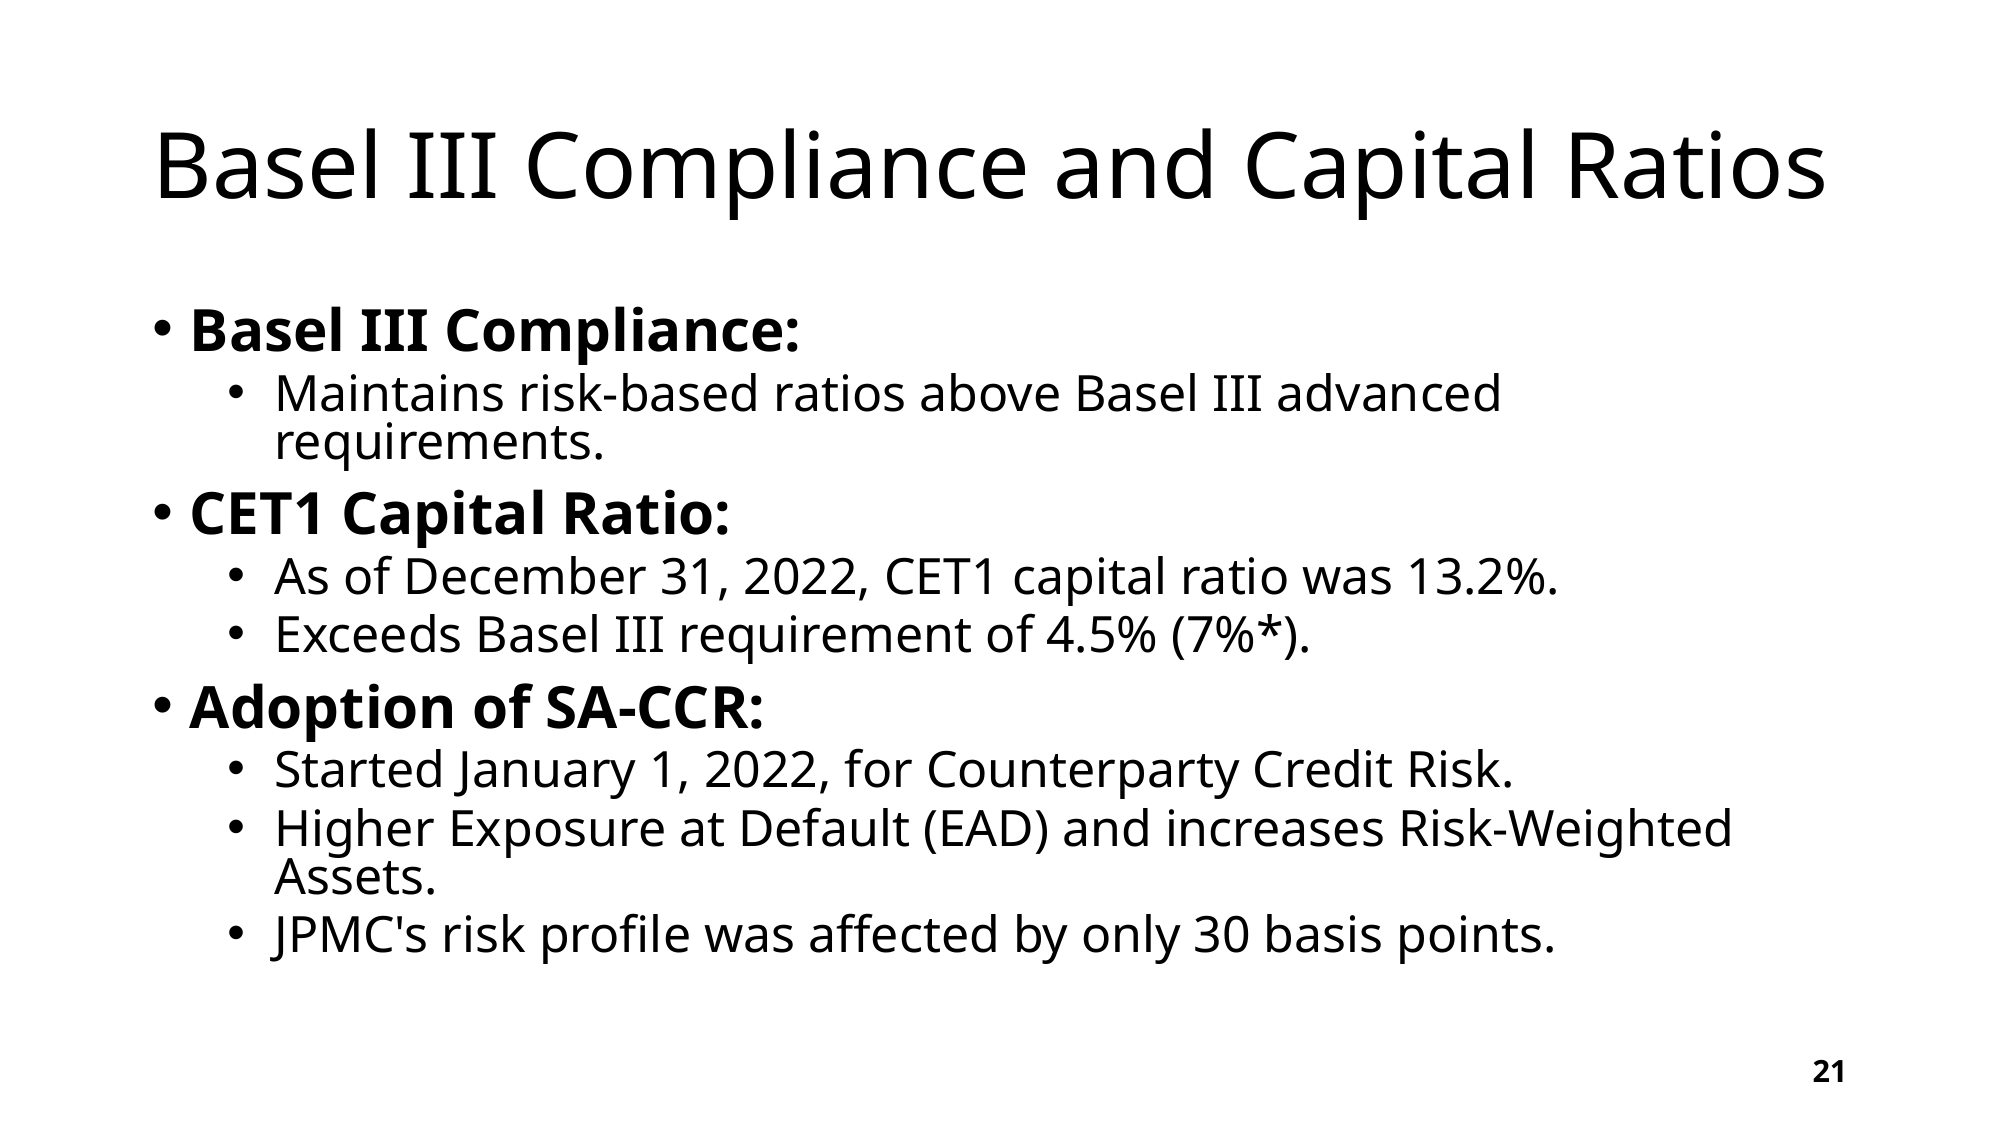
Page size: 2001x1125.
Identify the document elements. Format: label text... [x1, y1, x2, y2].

list Basel III Compliance: Maintains risk-based ratios above Basel III advanced requirements. CET1 Capital Ratio: As of December 31, 2022, CET1 capital ratio was 13.2%. Exceeds Basel III requirement of 4.5% (7%*). Adoption of SA-CCR: Started January 1, 2022, for Counterparty Credit Risk. Higher Exposure at Default (EAD) and increases Risk-Weighted Assets. JPMC's risk profile was affected by only 30 basis points. [137, 299, 1863, 1014]
slide_number 21 [1412, 1042, 1863, 1103]
title Basel III Compliance and Capital Ratios [137, 59, 1863, 278]
